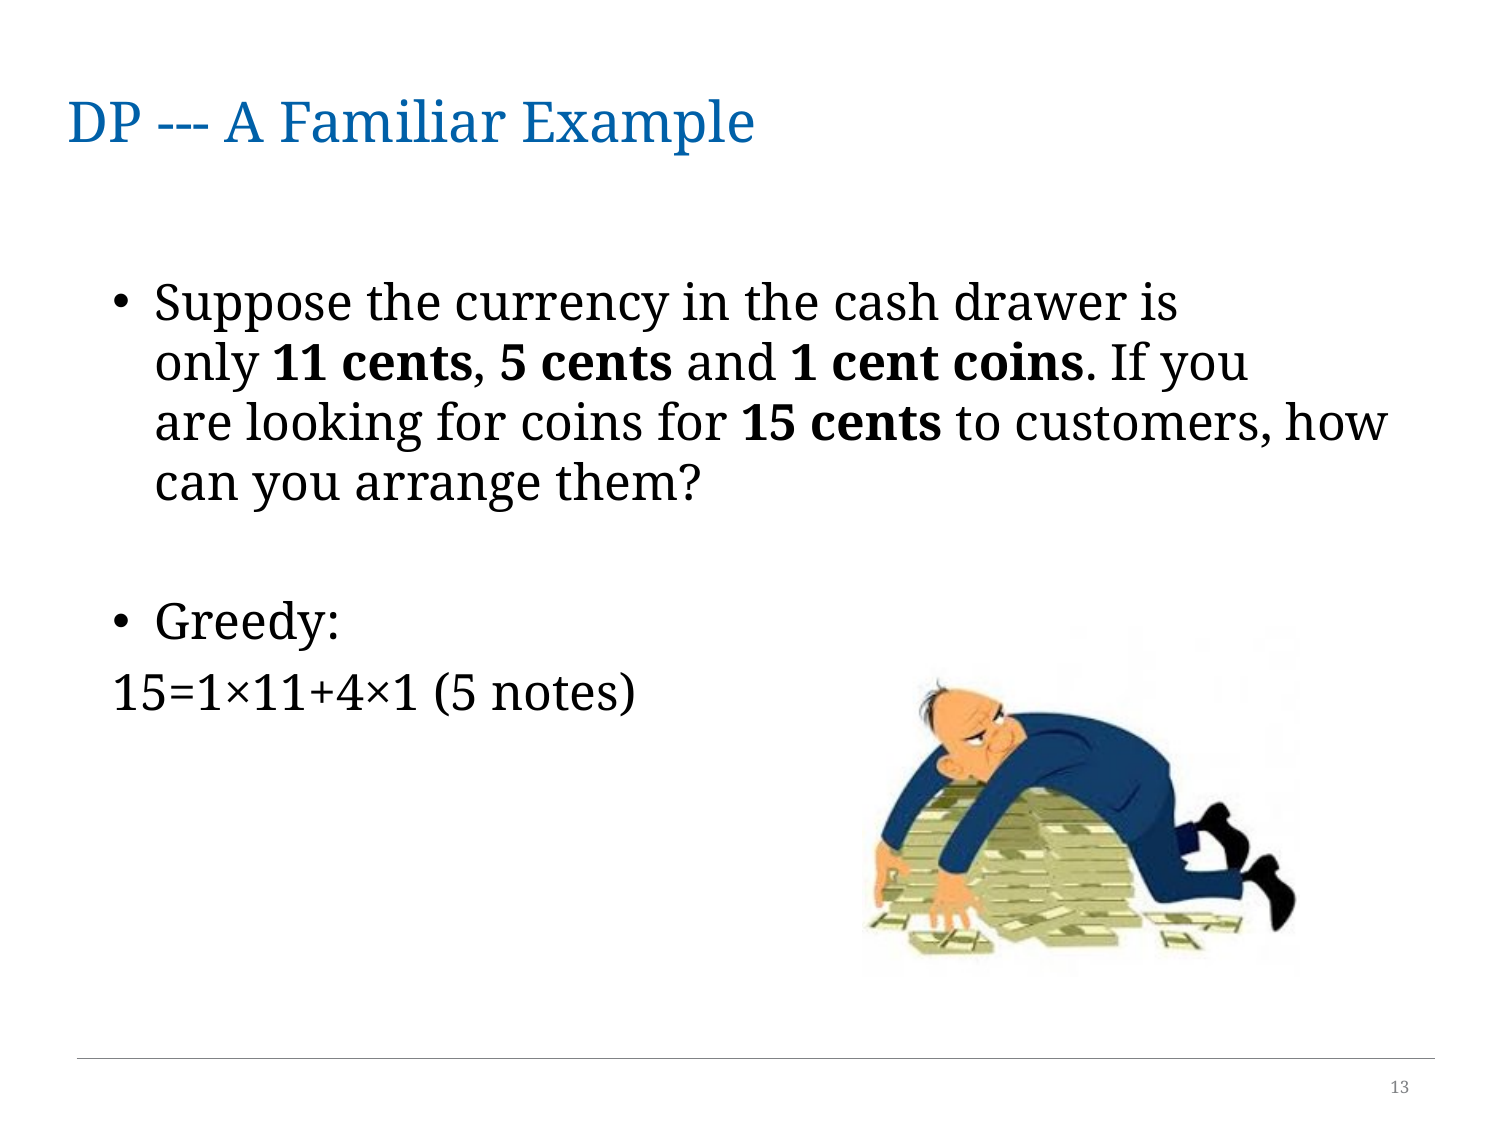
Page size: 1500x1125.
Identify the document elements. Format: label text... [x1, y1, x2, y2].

picture [861, 626, 1300, 977]
slide_number 13 [1175, 1057, 1425, 1118]
list Suppose the currency in the cash drawer is only 11 cents, 5 cents and 1 cent coins. If you are looking for coins for 15 cents to customers, how can you arrange them? Greedy: 15=1×11+4×1 (5 notes) [97, 262, 1462, 733]
title DP --- A Familiar Example [52, 50, 1403, 190]
